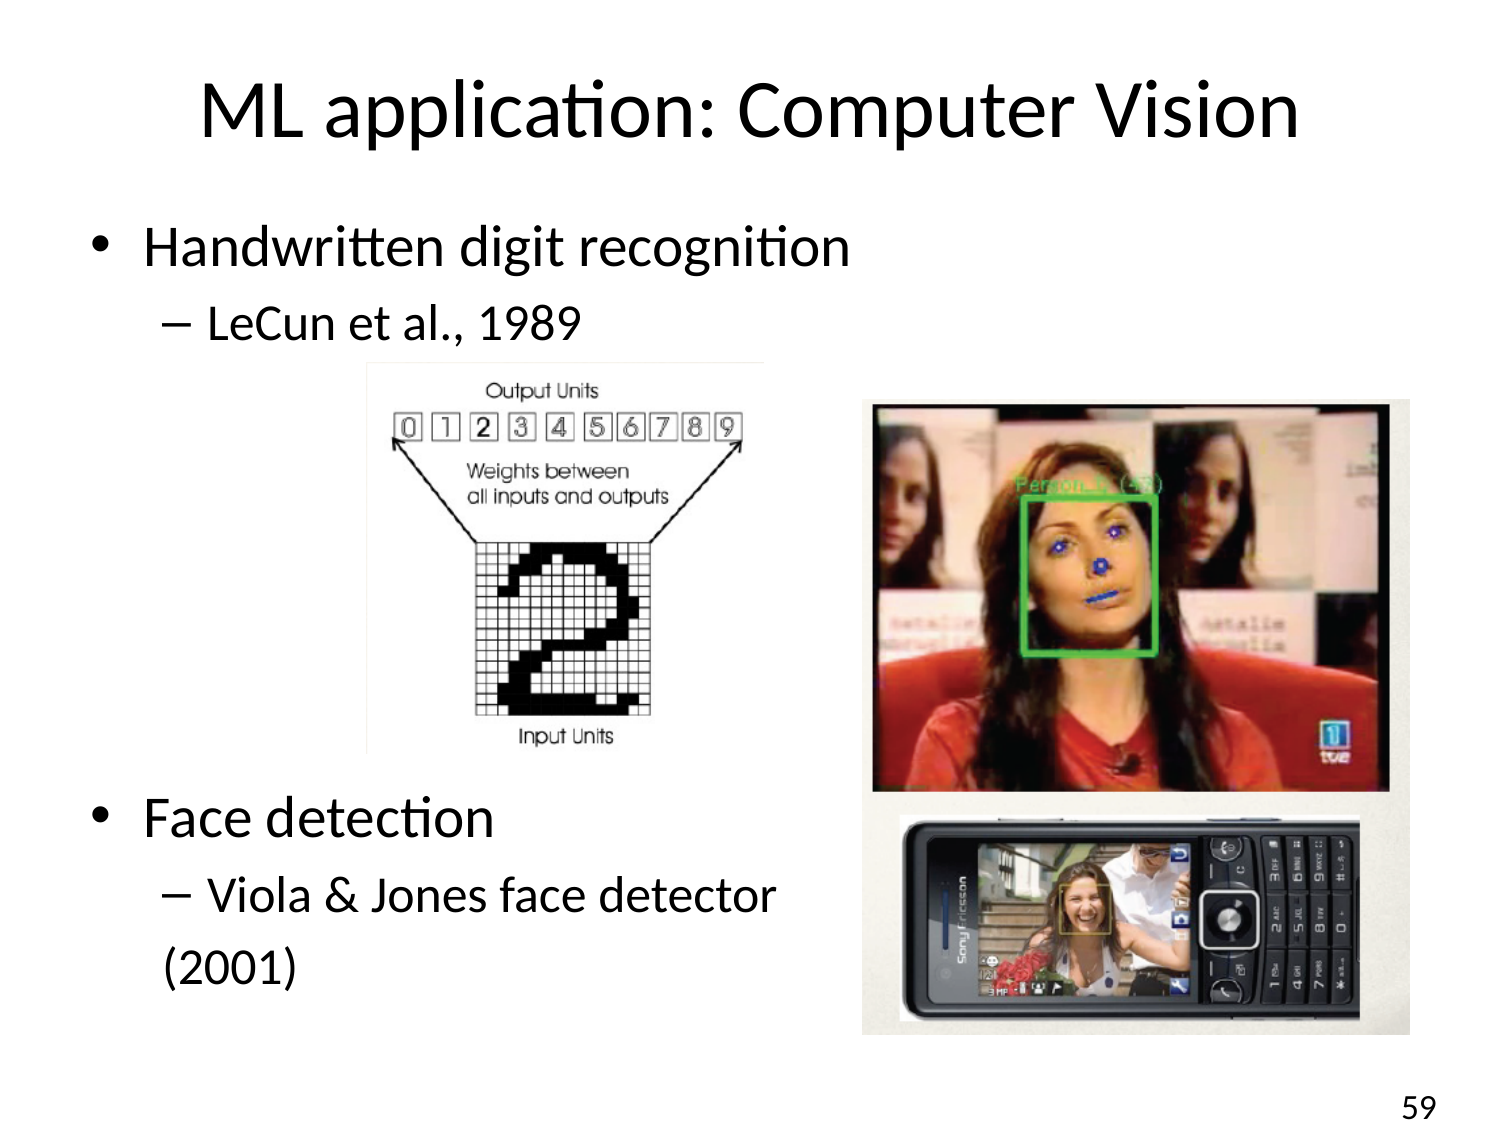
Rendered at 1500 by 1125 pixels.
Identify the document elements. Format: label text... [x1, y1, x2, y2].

list Handwritten digit recognition LeCun et al., 1989 Face detection Viola & Jones face detector (2001) [75, 200, 1425, 1005]
picture [862, 399, 1410, 1035]
title ML application: Computer Vision [75, 45, 1425, 163]
picture [366, 362, 764, 754]
